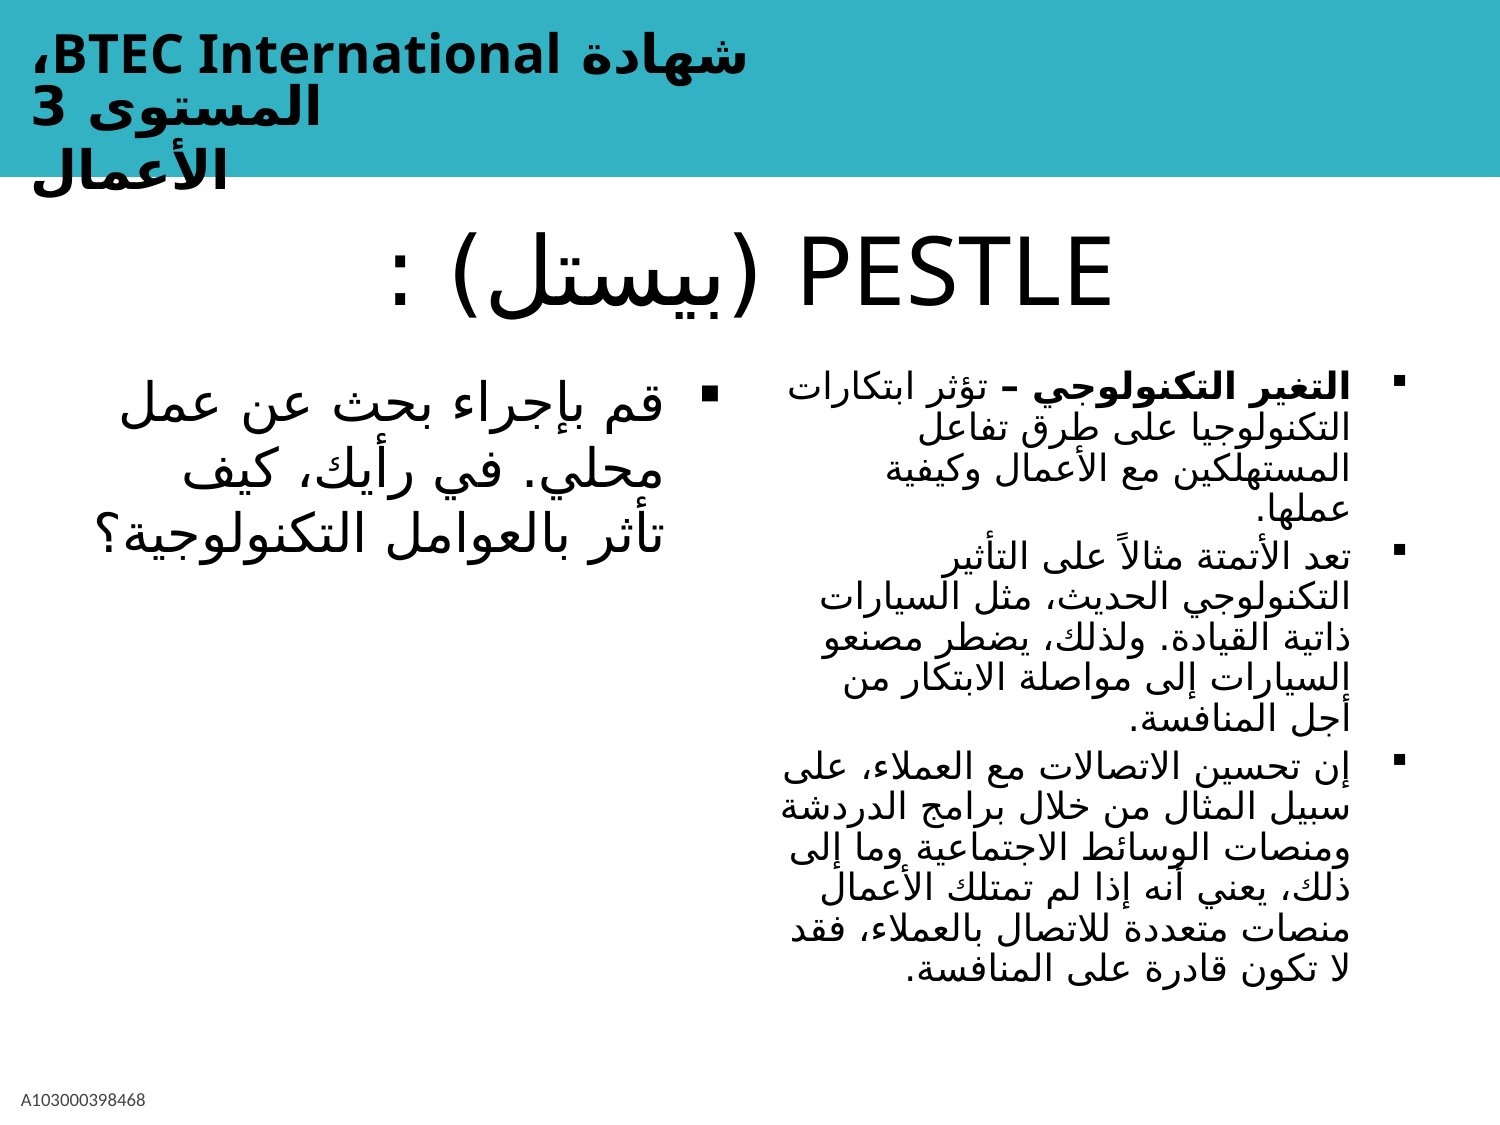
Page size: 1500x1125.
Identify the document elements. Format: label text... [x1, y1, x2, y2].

text_box قم بإجراء بحث عن عمل محلي. في رأيك، كيف تأثر بالعوامل التكنولوجية؟ [76, 360, 738, 1021]
title PESTLE (بيستل) : [75, 196, 1425, 338]
picture [0, 0, 1500, 177]
list التغير التكنولوجي – تؤثر ابتكارات التكنولوجيا على طرق تفاعل المستهلكين مع الأعمال وكيفية عملها. تعد الأتمتة مثالاً على التأثير التكنولوجي الحديث، مثل السيارات ذاتية القيادة. ولذلك، يضطر مصنعو السيارات إلى مواصلة الابتكار من أجل المنافسة. إن تحسين الاتصالات مع العملاء، على سبيل المثال من خلال برامج الدردشة ومنصات الوسائط الاجتماعية وما إلى ذلك، يعني أنه إذا لم تمتلك الأعمال منصات متعددة للاتصال بالعملاء، فقد لا تكون قادرة على المنافسة. [762, 360, 1424, 1021]
text_box A103000398468 [5, 1083, 183, 1119]
